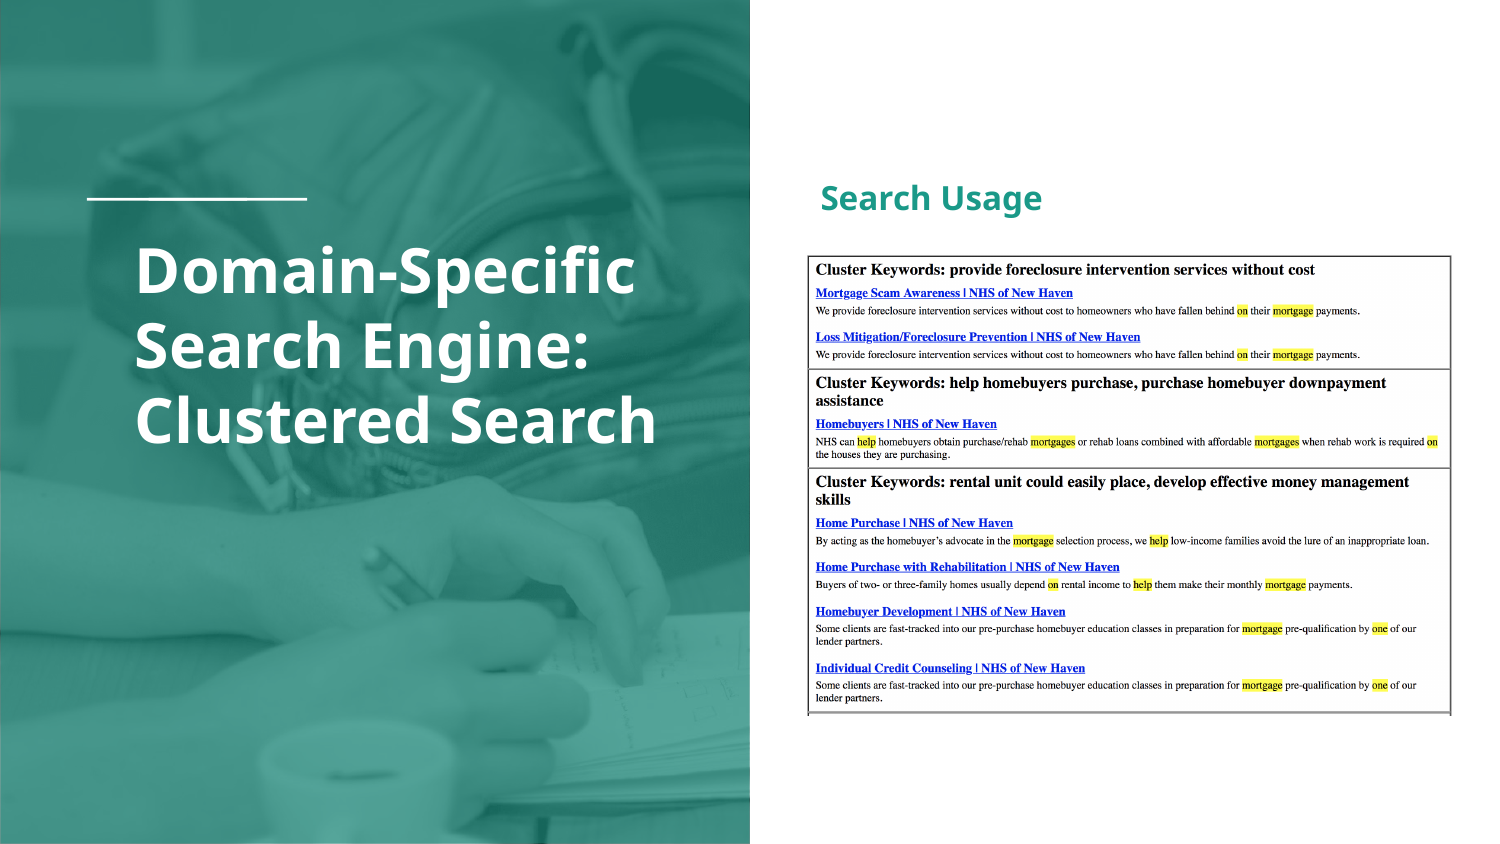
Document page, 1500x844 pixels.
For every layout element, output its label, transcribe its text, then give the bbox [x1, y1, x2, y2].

picture [805, 253, 1454, 717]
title Domain-Specific Search Engine: Clustered Search [119, 216, 681, 494]
list Search Usage [805, 156, 1360, 253]
